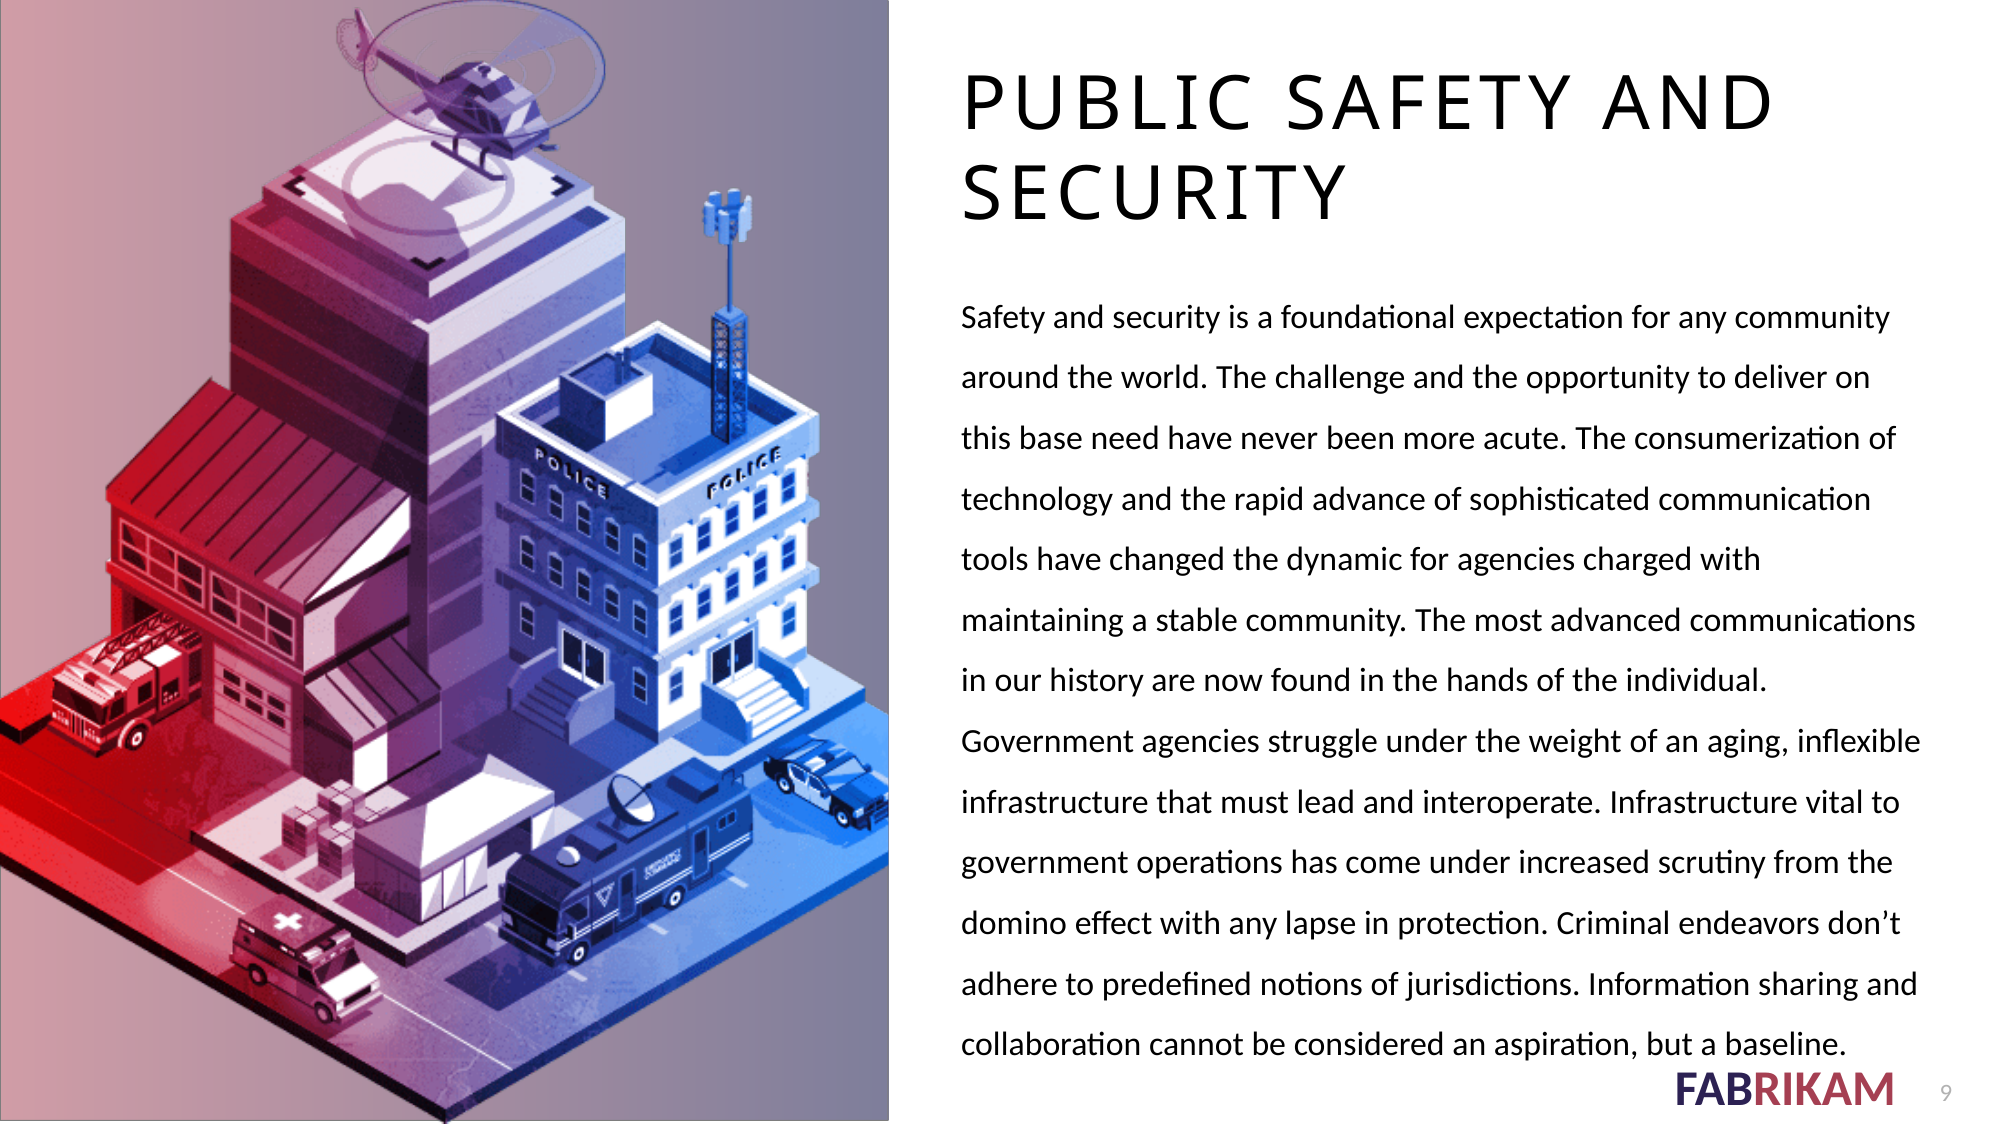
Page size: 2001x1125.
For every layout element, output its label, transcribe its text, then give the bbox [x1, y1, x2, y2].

list Safety and security is a foundational expectation for any community around the world. The challenge and the opportunity to deliver on this base need have never been more acute. The consumerization of technology and the rapid advance of sophisticated communication tools have changed the dynamic for agencies charged with maintaining a stable community. The most advanced communications in our history are now found in the hands of the individual. Government agencies struggle under the weight of an aging, inflexible infrastructure that must lead and interoperate. Infrastructure vital to government operations has come under increased scrutiny from the domino effect with any lapse in protection. Criminal endeavors don’t adhere to predefined notions of jurisdictions. Information sharing and collaboration cannot be considered an aspiration, but a baseline. [946, 266, 1938, 1092]
slide_number 9 [1894, 1061, 1968, 1121]
picture [0, 0, 889, 1124]
title PUBLIC SAFETY AND SECURITY [946, 97, 1938, 192]
